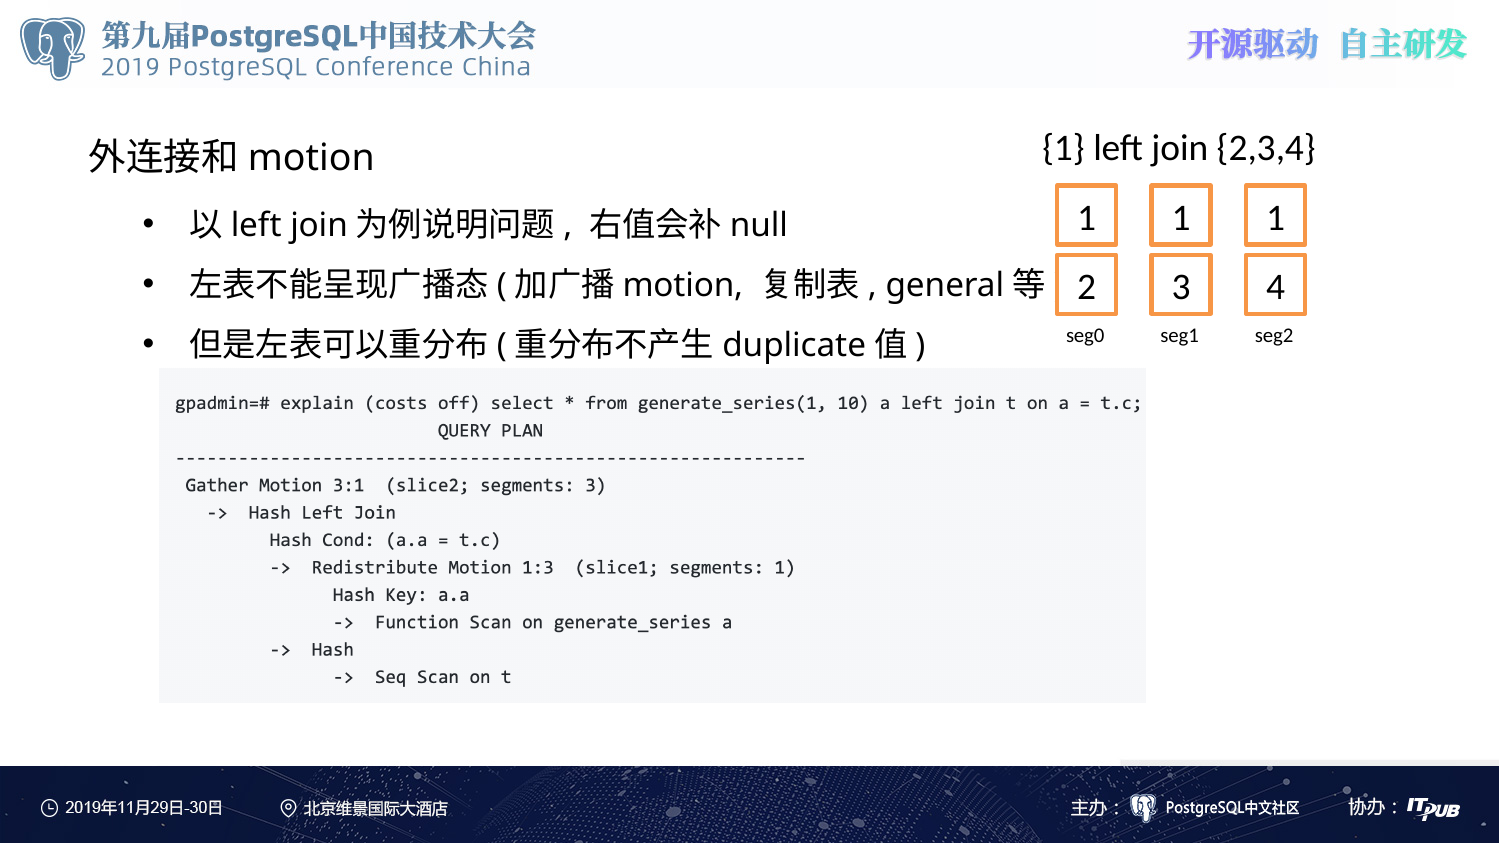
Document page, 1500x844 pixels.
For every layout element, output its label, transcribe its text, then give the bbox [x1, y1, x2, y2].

text_box 1 [1149, 183, 1213, 247]
text_box 2 [1055, 253, 1118, 313]
picture [0, 0, 1499, 843]
text_box 4 [1244, 253, 1307, 313]
text_box 3 [1149, 253, 1213, 313]
text_box {1} left join {2,3,4} [1027, 115, 1335, 176]
text_box 1 [1055, 183, 1118, 247]
text_box 1 [1244, 183, 1307, 247]
text_box 以left join为例说明问题, 右值会补null 左表不能呈现广播态(加广播motion, 复制表, general等) 但是左表可以重分布(重分布不产生duplicate值) [53, 175, 1199, 371]
text_box seg2 [1240, 313, 1311, 354]
text_box 外连接和motion [74, 102, 390, 175]
text_box seg1 [1145, 313, 1217, 354]
text_box seg0 [1051, 313, 1122, 354]
